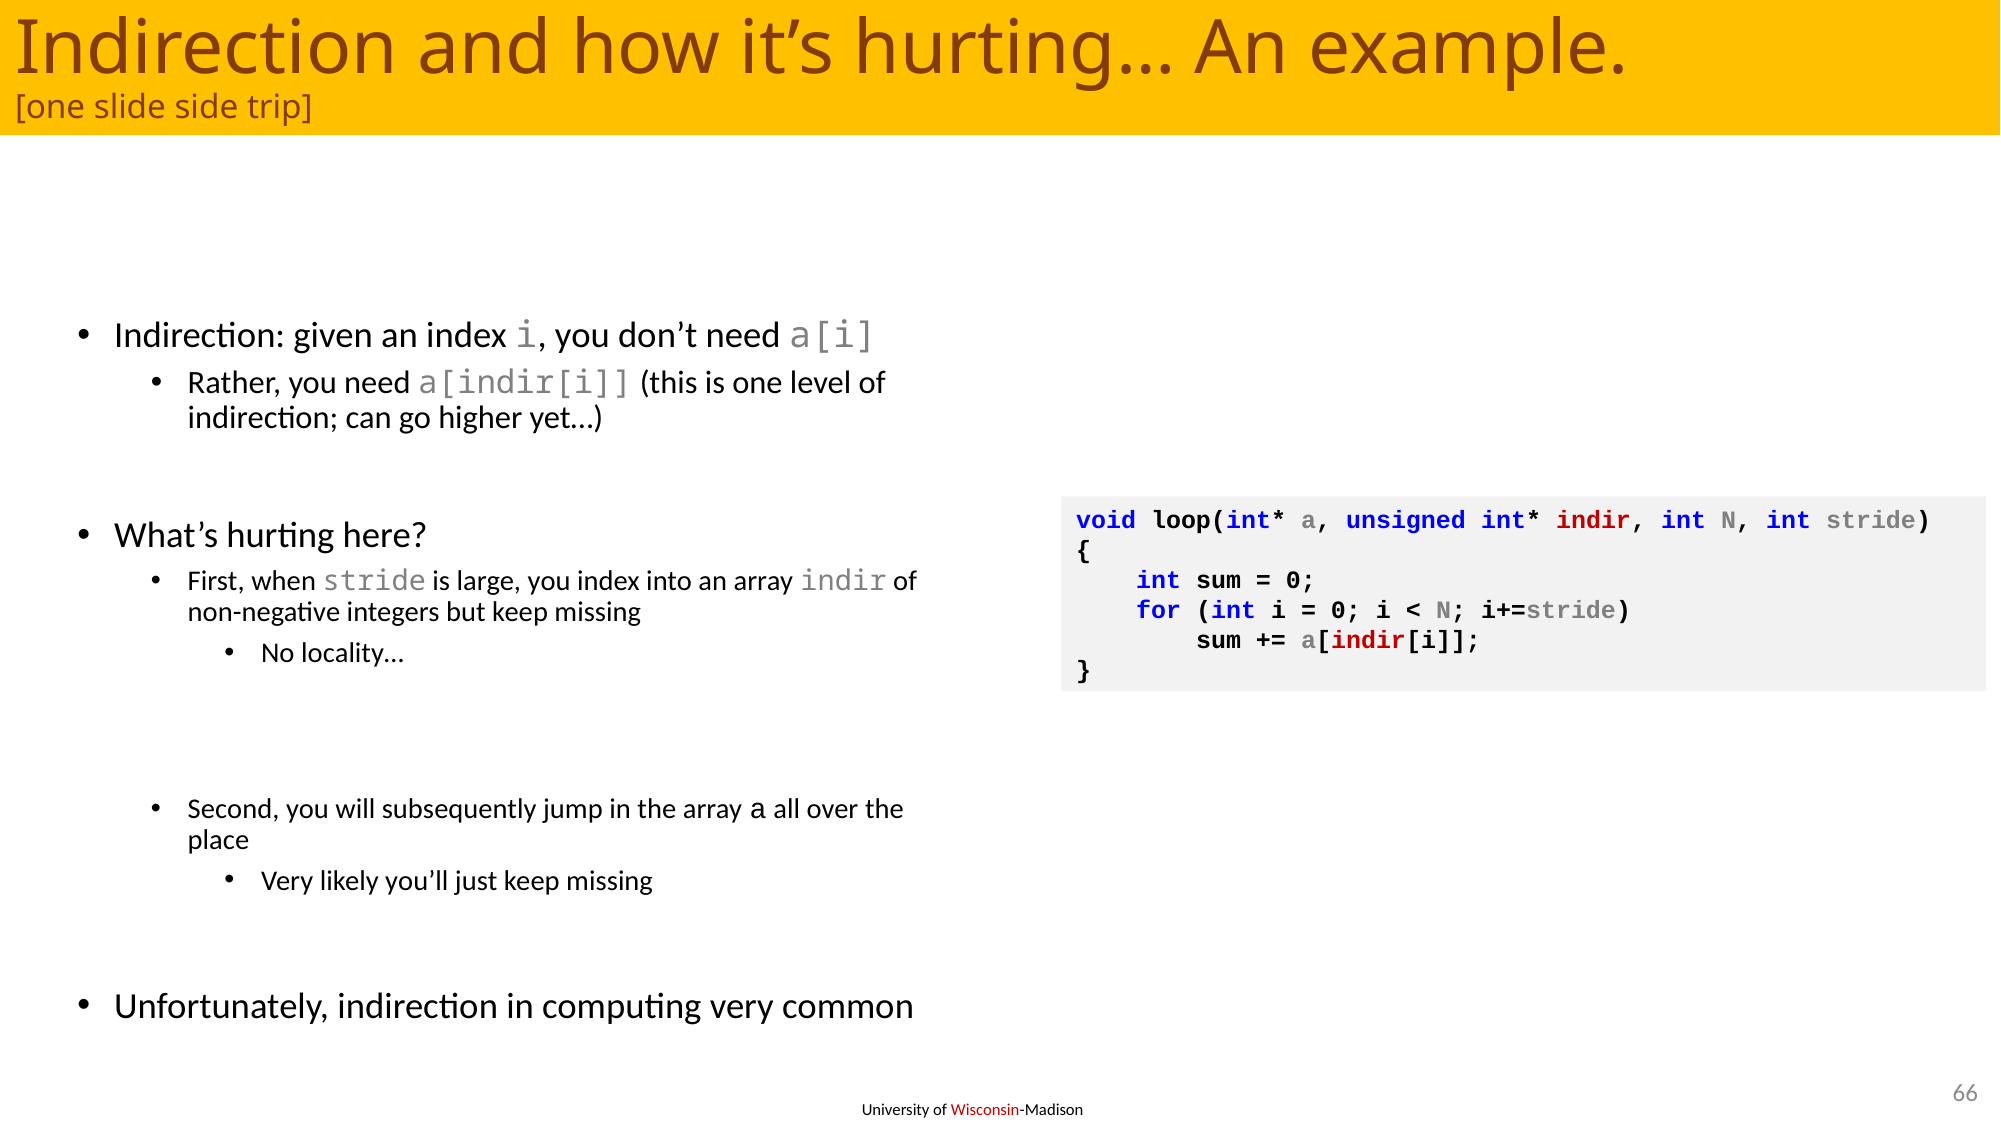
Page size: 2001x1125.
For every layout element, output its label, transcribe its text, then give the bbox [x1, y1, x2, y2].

slide_number 66 [1879, 1069, 1994, 1114]
text_box void loop(int* a, unsigned int* indir, int N, int stride) { int sum = 0; for (int i = 0; i < N; i+=stride) sum += a[indir[i]]; } [1061, 496, 1987, 691]
title Indirection and how it’s hurting… An example. [one slide side trip] [0, 0, 2000, 136]
list Indirection: given an index i, you don’t need a[i] Rather, you need a[indir[i]] (this is one level of indirection; can go higher yet…) What’s hurting here? First, when stride is large, you index into an array indir of non-negative integers but keep missing No locality… Second, you will subsequently jump in the array a all over the place Very likely you’ll just keep missing Unfortunately, indirection in computing very common [62, 243, 987, 1037]
